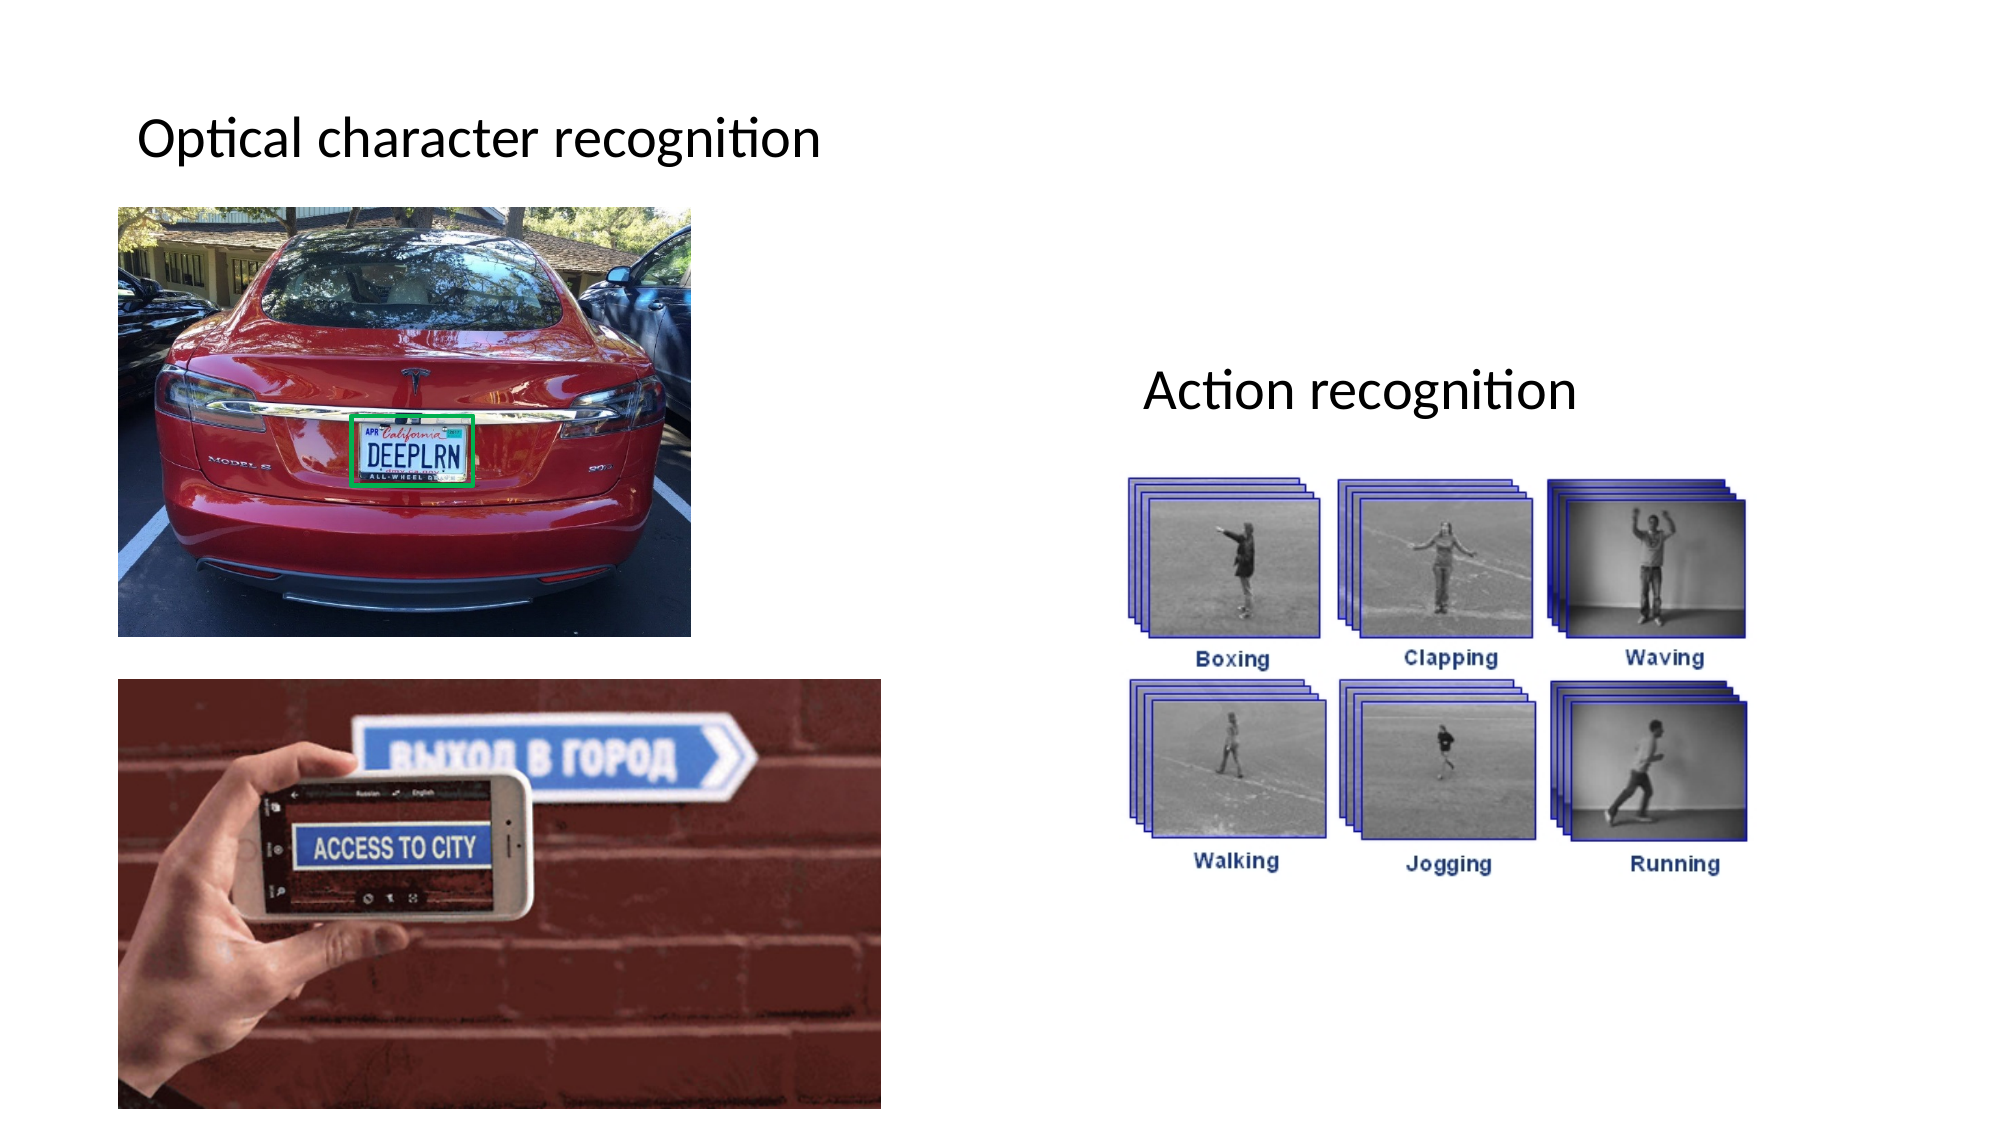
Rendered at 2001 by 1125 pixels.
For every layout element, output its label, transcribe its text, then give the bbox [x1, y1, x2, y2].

picture [118, 679, 881, 1109]
text_box Optical character recognition [122, 91, 838, 177]
picture [118, 207, 691, 637]
picture [1119, 470, 1757, 882]
text_box Action recognition [1129, 343, 1593, 429]
